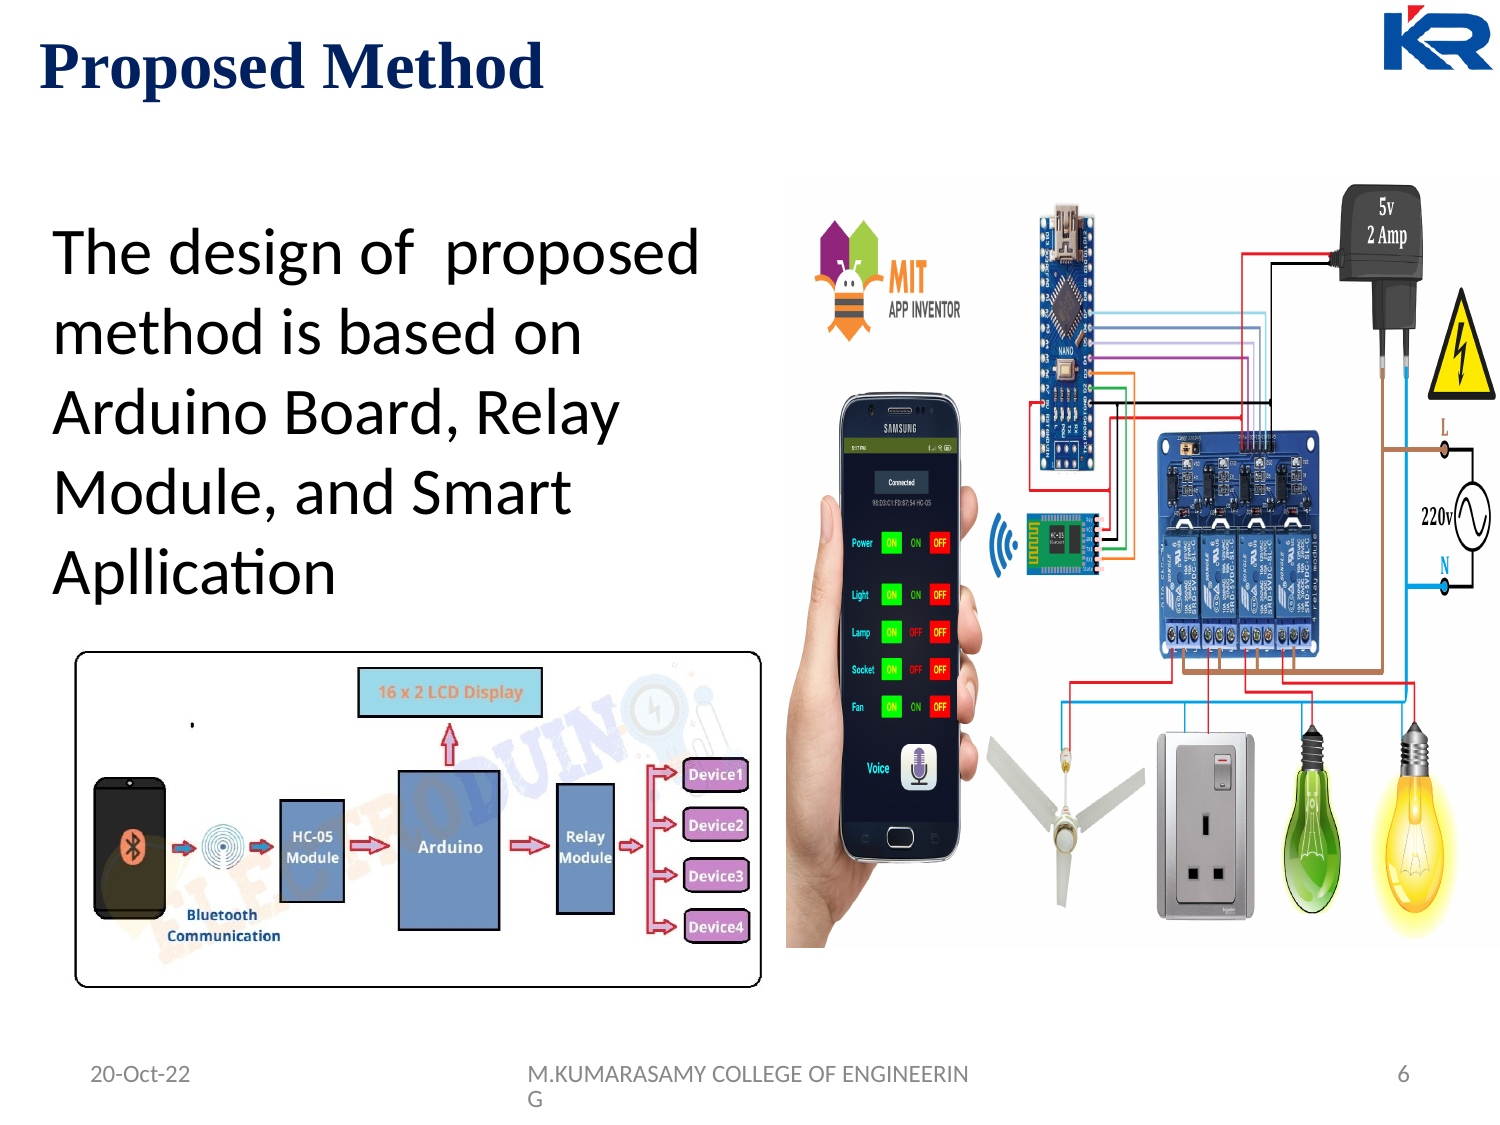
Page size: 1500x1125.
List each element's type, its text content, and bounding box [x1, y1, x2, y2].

slide_number 6 [1074, 1042, 1425, 1103]
picture [71, 647, 764, 991]
title Proposed Method [24, 0, 1499, 125]
footer M.KUMARASAMY COLLEGE OF ENGINEERING [512, 1042, 988, 1103]
list The design of proposed method is based on Arduino Board, Relay Module, and Smart Apllication [37, 200, 1466, 1000]
picture [785, 177, 1500, 948]
slide_number 20-Oct-22 [75, 1042, 425, 1103]
picture [1377, 0, 1499, 76]
